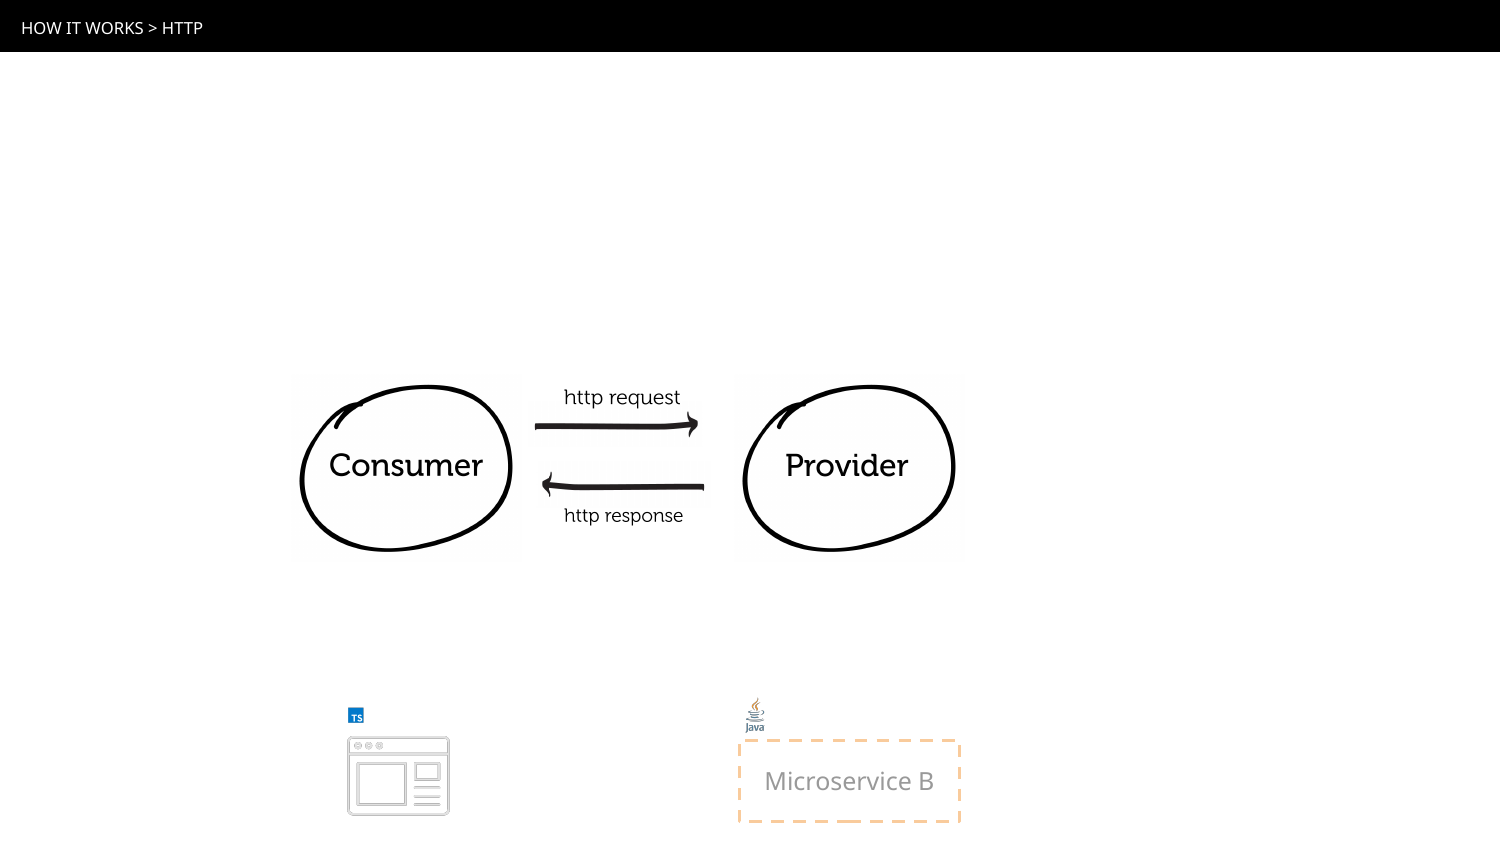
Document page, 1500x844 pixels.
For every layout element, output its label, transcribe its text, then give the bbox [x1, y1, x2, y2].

picture [734, 373, 965, 563]
text_box [0, 0, 1500, 52]
picture [528, 386, 703, 448]
picture [291, 373, 523, 563]
picture [536, 461, 711, 527]
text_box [738, 697, 961, 822]
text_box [341, 705, 456, 822]
text_box HOW IT WORKS > HTTP [5, 5, 1331, 47]
